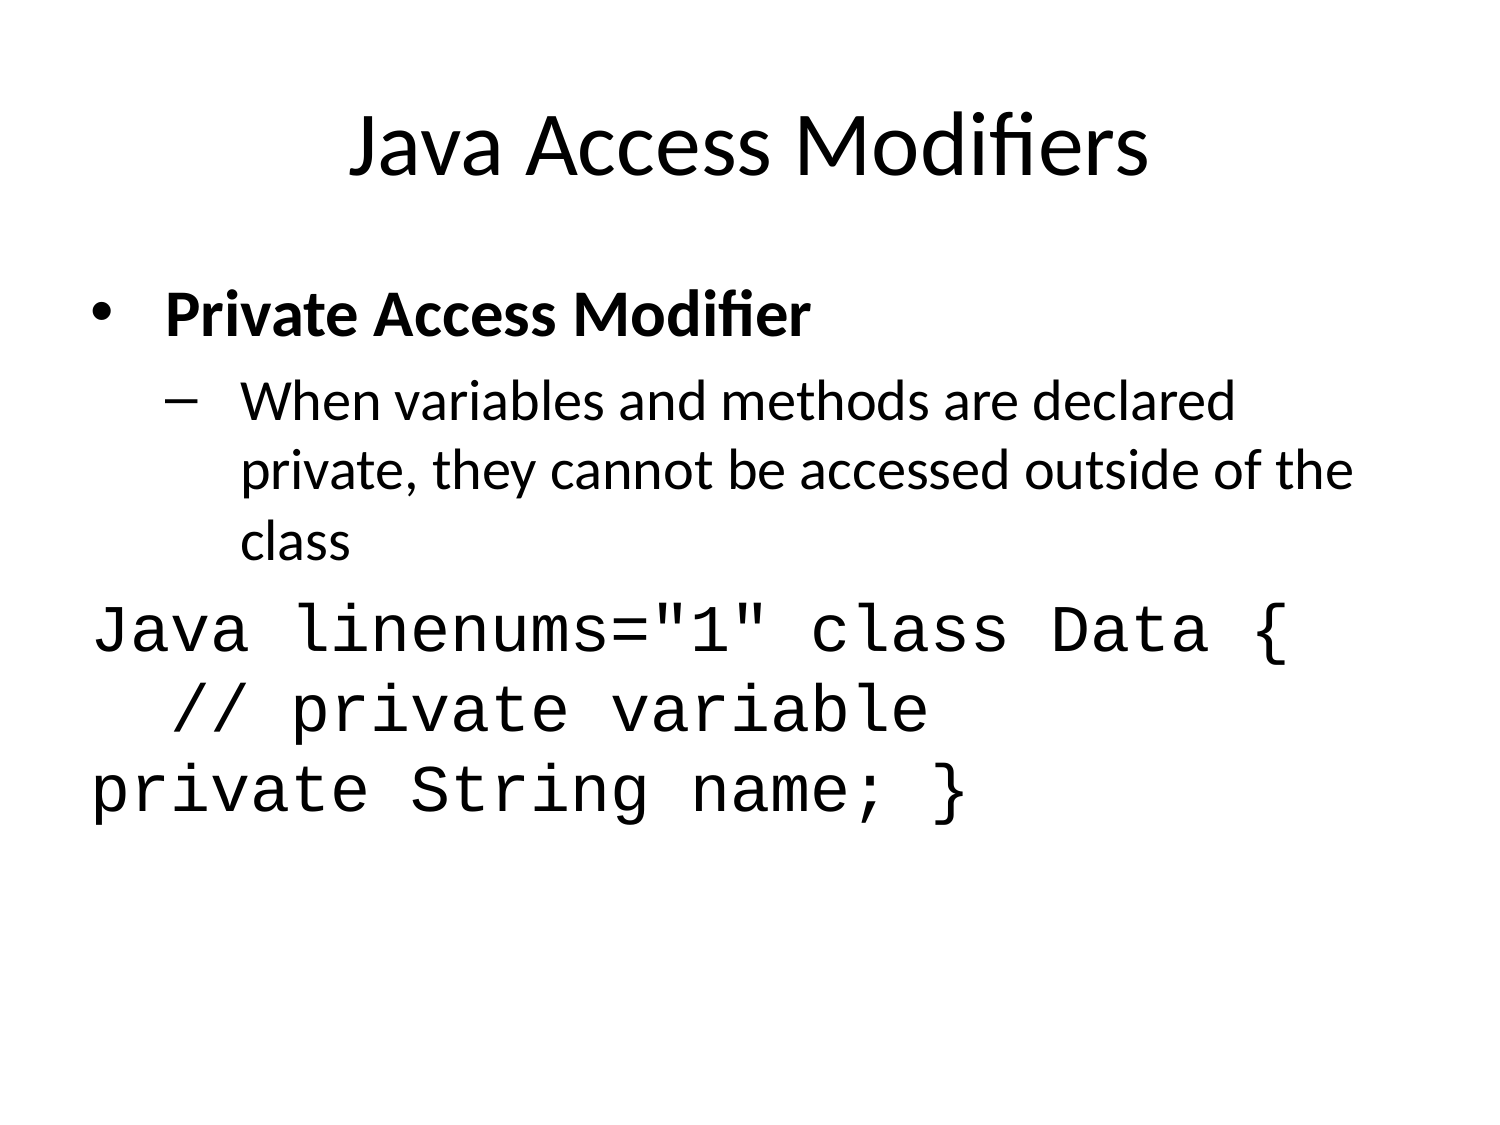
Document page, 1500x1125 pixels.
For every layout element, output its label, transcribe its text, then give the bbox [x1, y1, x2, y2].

list Private Access Modifier When variables and methods are declared private, they cannot be accessed outside of the class Java linenums="1" class Data { // private variable private String name; } [75, 262, 1425, 1005]
title Java Access Modifiers [75, 45, 1425, 233]
